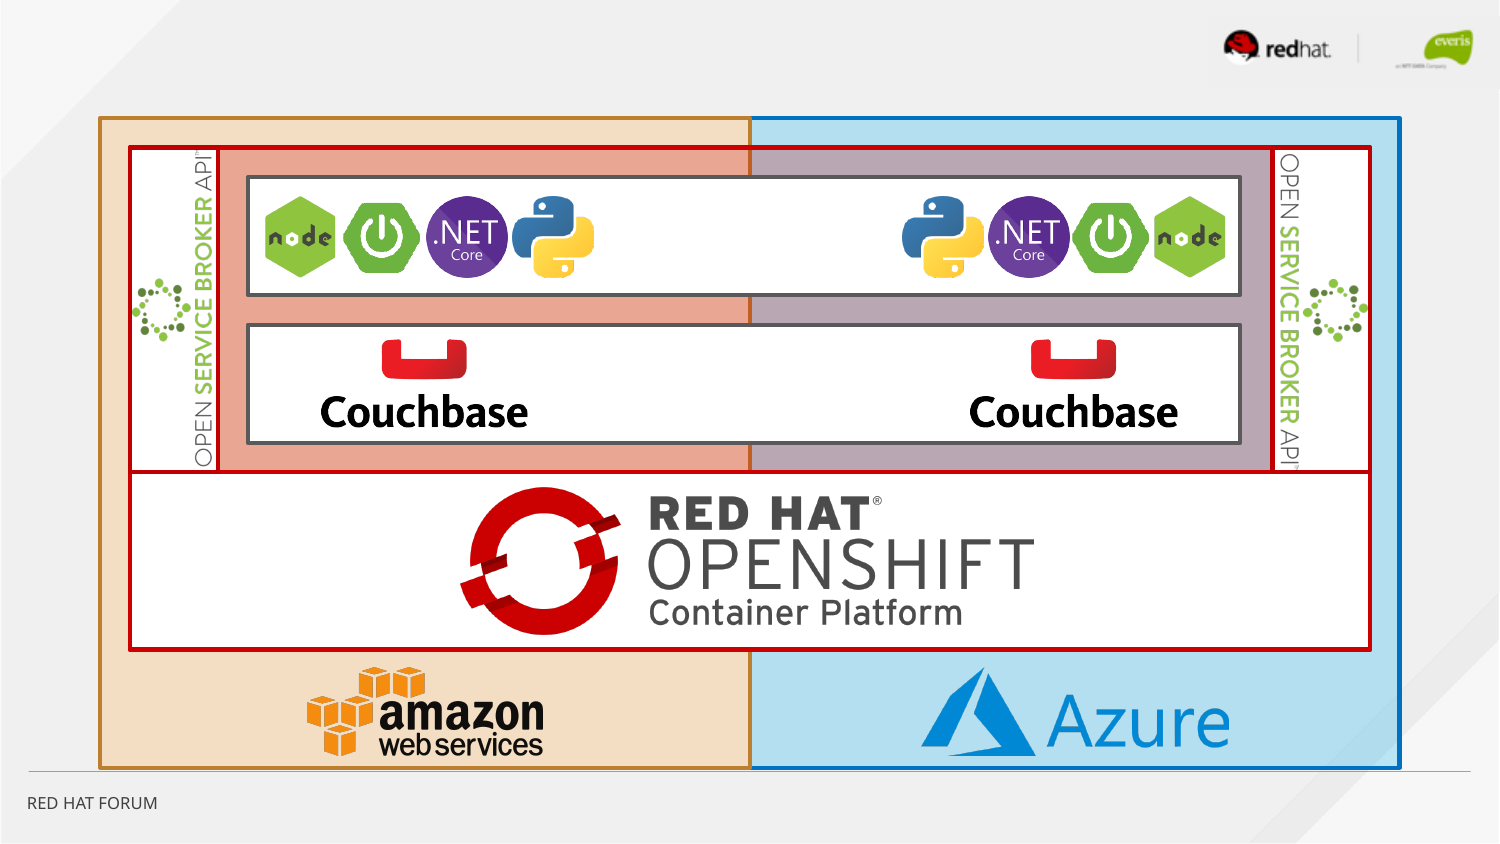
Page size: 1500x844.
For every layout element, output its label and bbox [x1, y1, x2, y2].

text_box [100, 117, 1400, 768]
picture [0, 0, 1500, 844]
